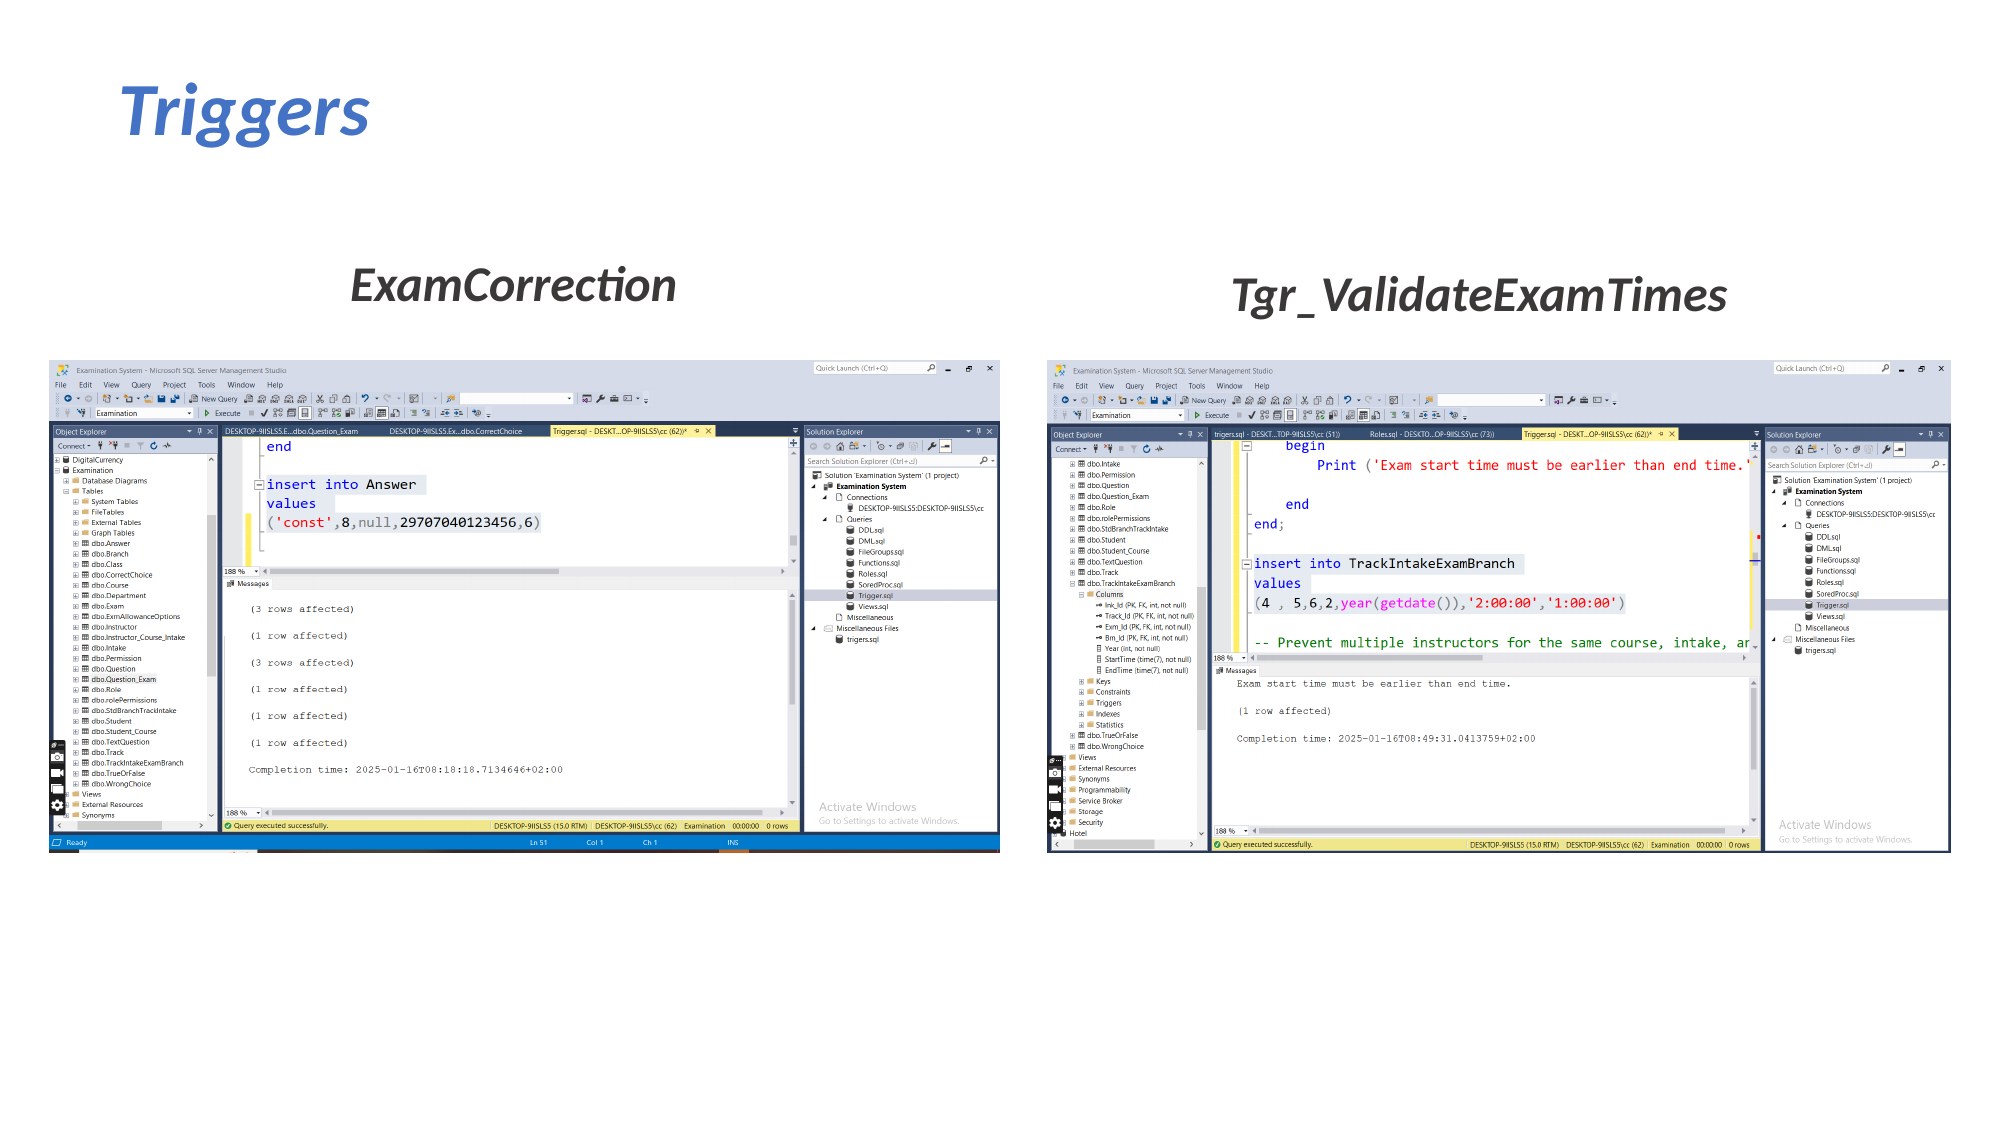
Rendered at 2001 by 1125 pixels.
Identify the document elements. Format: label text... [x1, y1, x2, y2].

picture [1047, 360, 1951, 854]
text_box Tgr_ValidateExamTimes [1214, 254, 1745, 329]
text_box Triggers [104, 53, 727, 159]
picture [49, 360, 1000, 854]
text_box ExamCorrection [165, 243, 862, 319]
